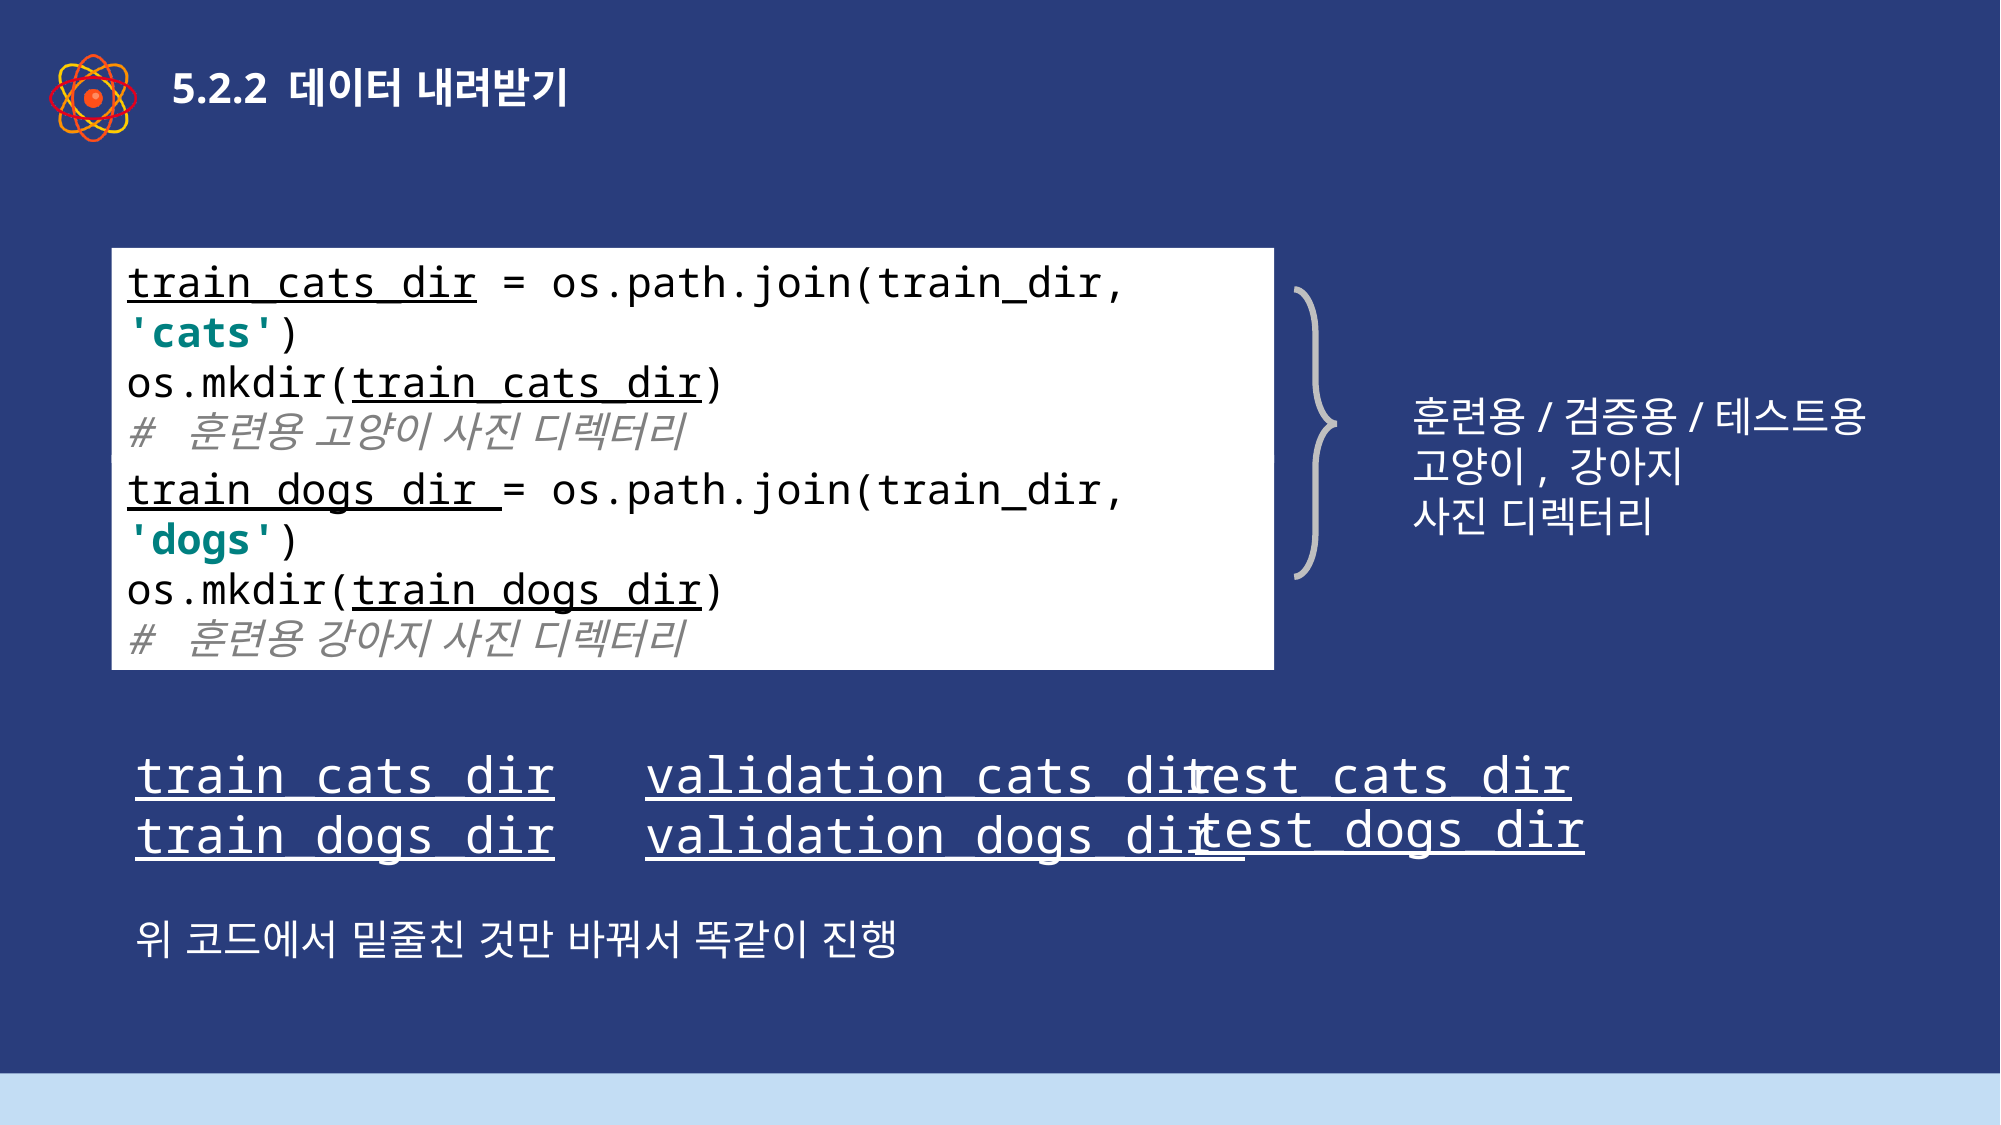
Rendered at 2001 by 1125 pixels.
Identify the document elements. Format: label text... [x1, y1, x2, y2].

text_box train_dogs_dir = os.path.join(train_dir, 'dogs') os.mkdir(train_dogs_dir) # 훈련용 강아지 사진 디렉터리 [111, 454, 1275, 670]
text_box [0, 1072, 2000, 1125]
text_box 훈련용/검증용/테스트용 고양이, 강아지 사진 디렉터리 [1397, 383, 2000, 648]
text_box train_cats_dir validation_cats_dir train_dogs_dir validation_dogs_dir [120, 735, 1573, 871]
text_box 위 코드에서 밑줄친 것만 바꿔서 똑같이 진행 [120, 906, 1212, 1072]
text_box test_dogs_dir [1180, 790, 1854, 866]
text_box train_cats_dir = os.path.join(train_dir, 'cats') os.mkdir(train_cats_dir) # 훈련용 고양이 사진 디렉터리 [111, 247, 1275, 454]
text_box 5.2.2 데이터 내려받기 [157, 54, 1142, 119]
text_box [1294, 288, 1337, 578]
text_box test_cats_dir [1166, 735, 1587, 811]
picture [49, 54, 137, 142]
